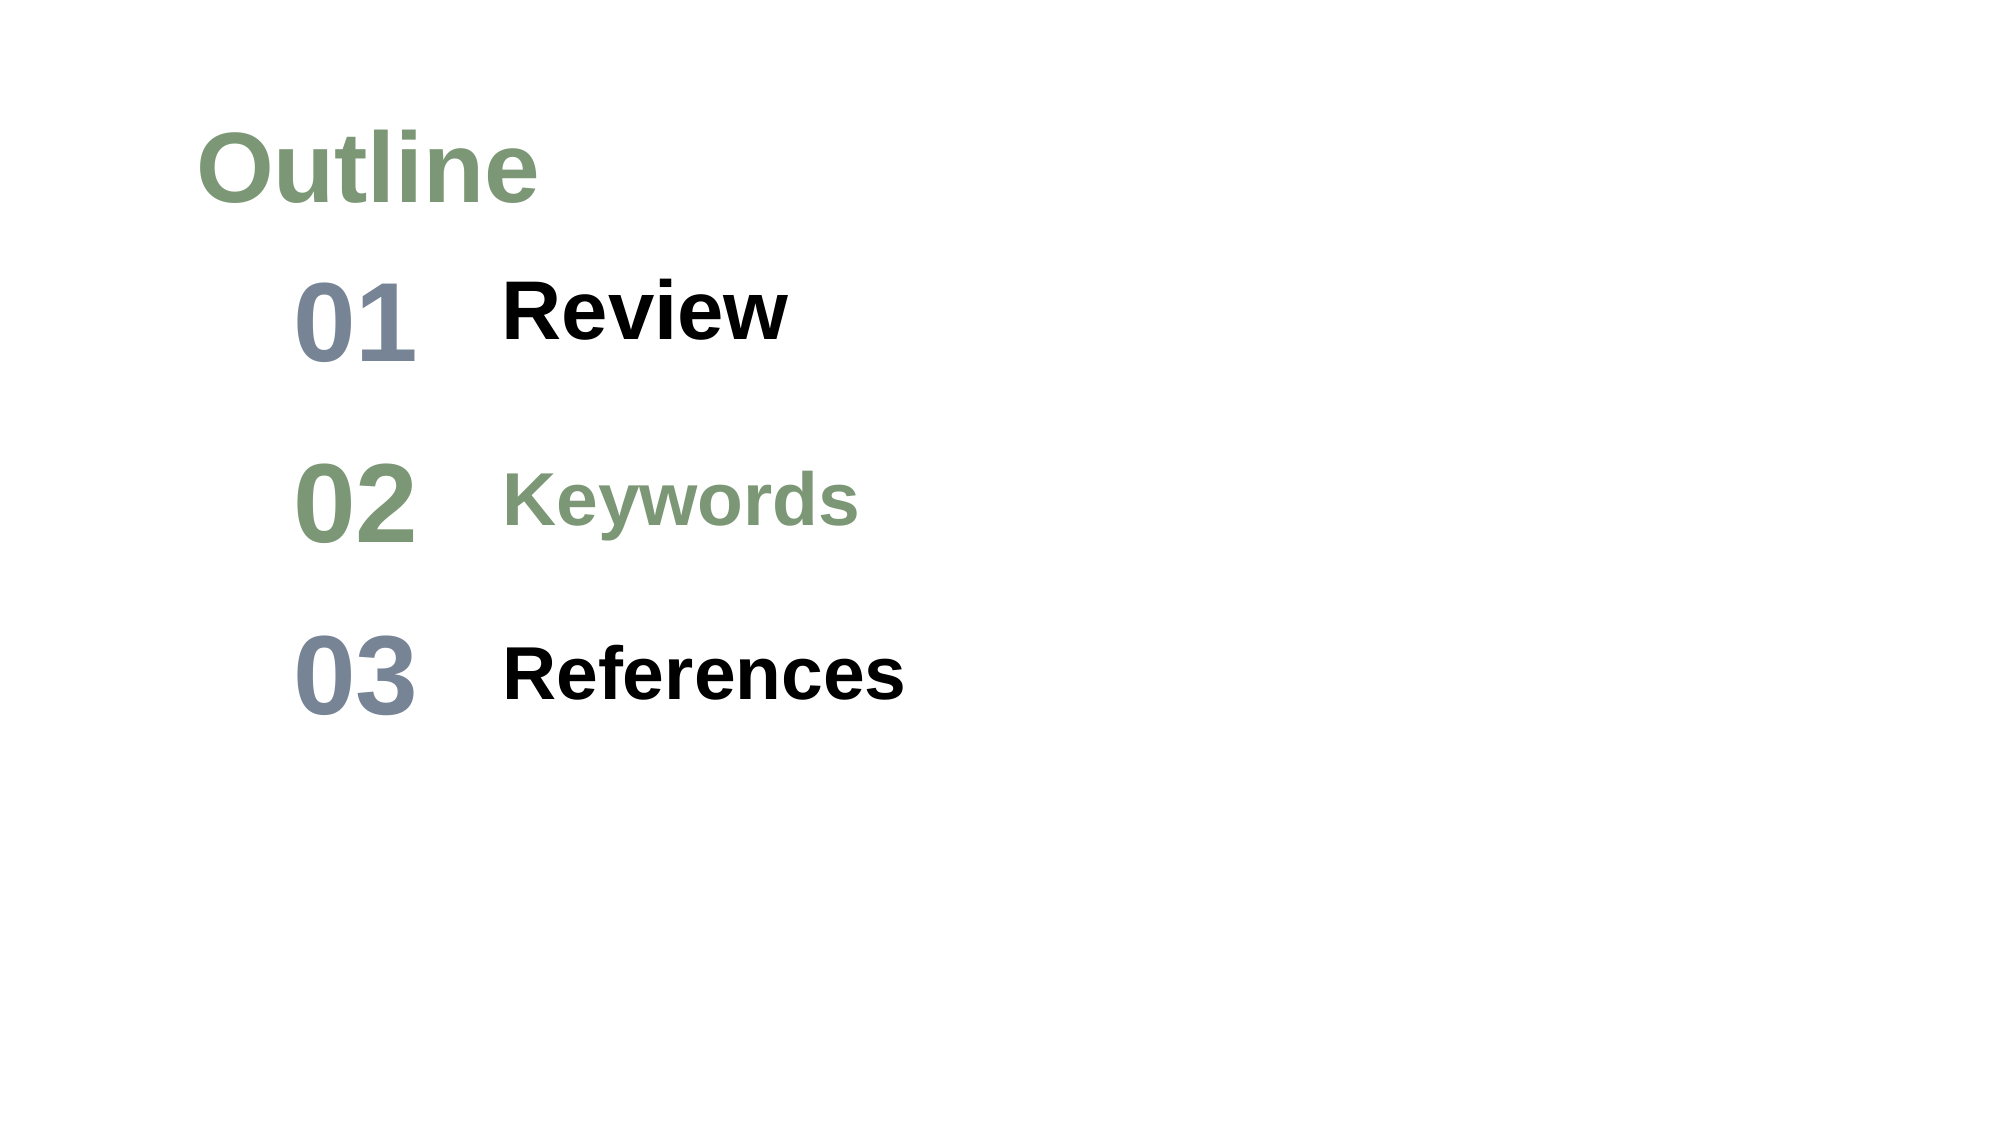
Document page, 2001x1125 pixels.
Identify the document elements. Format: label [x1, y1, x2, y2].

text_box [56, 94, 927, 756]
